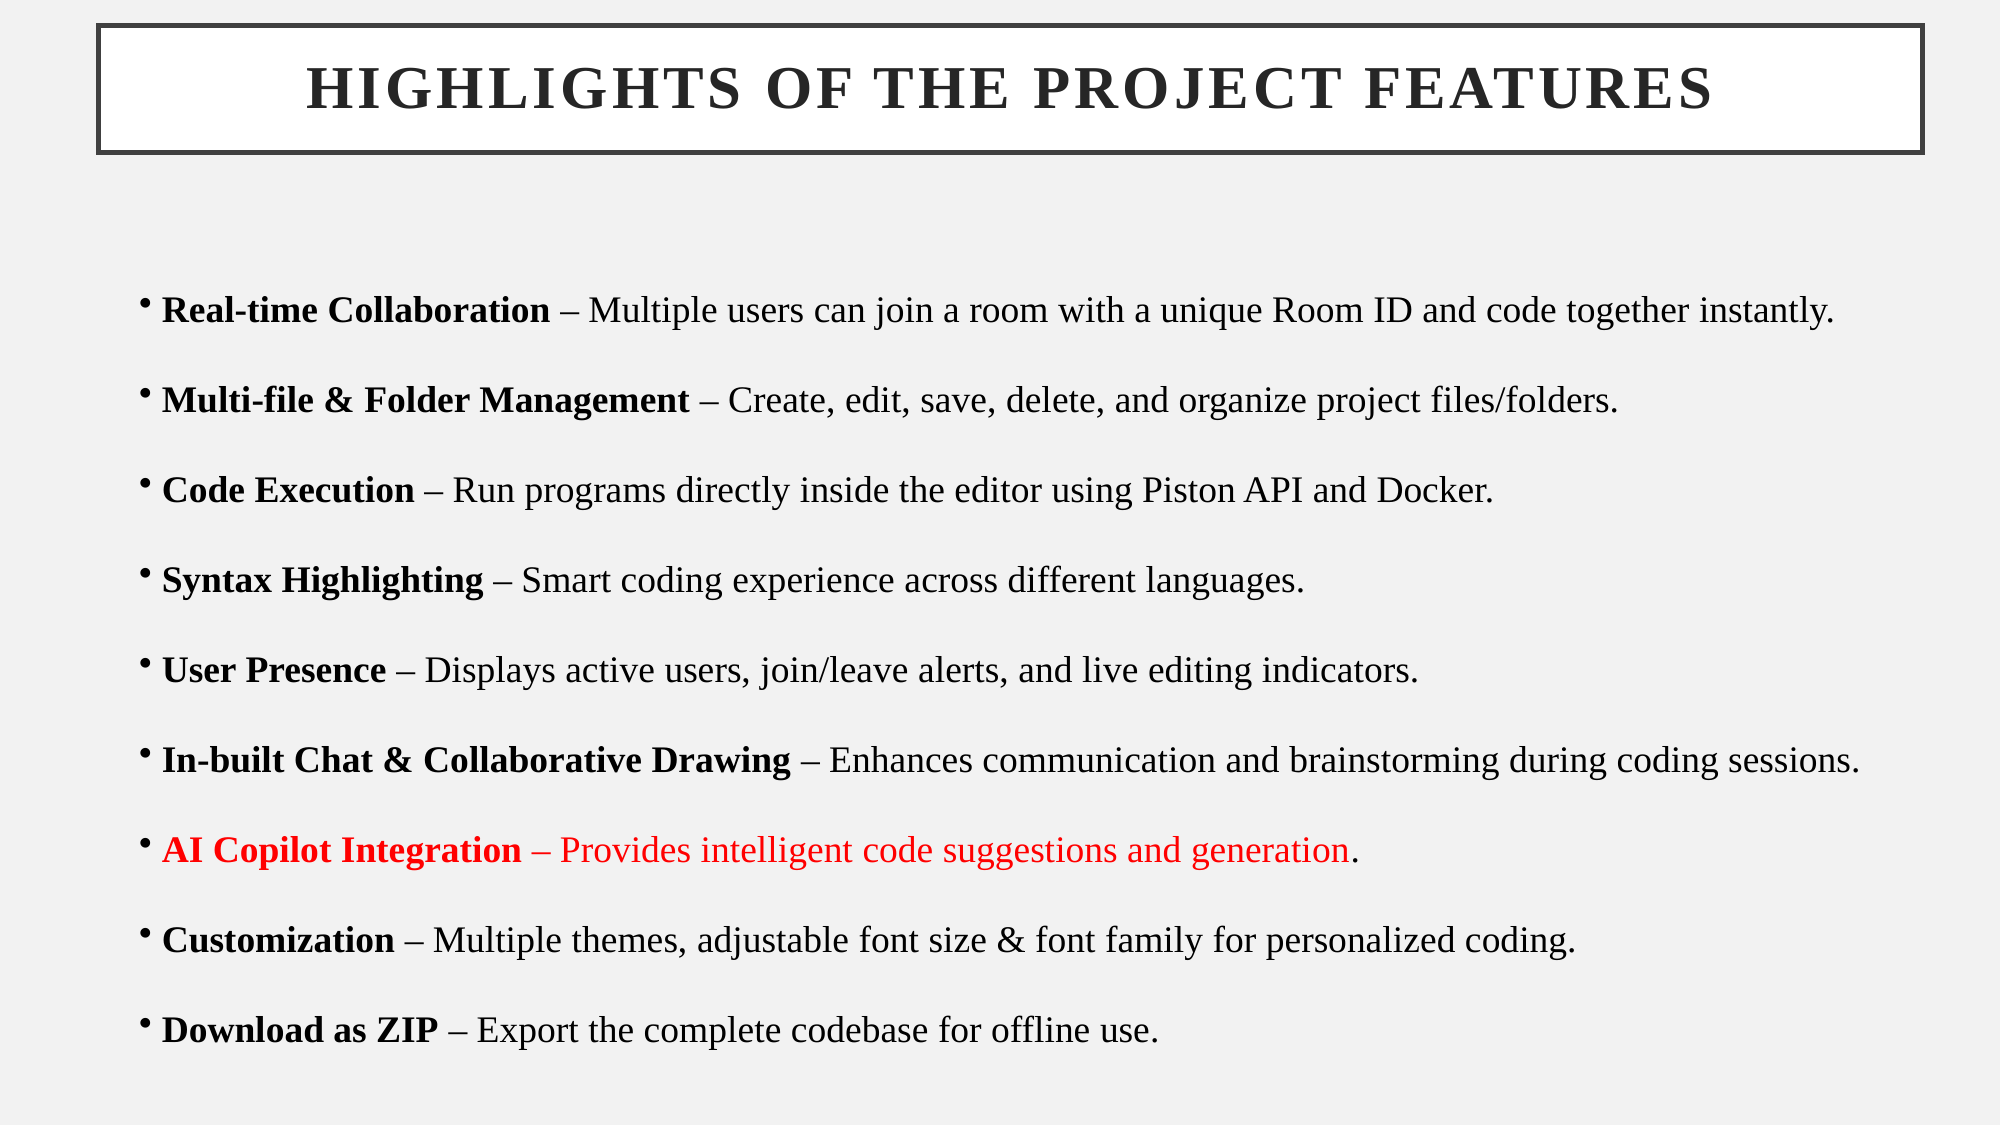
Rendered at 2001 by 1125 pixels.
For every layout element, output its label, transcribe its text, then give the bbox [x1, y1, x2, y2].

title Highlights of the Project Features [96, 23, 1925, 155]
list Real-time Collaboration – Multiple users can join a room with a unique Room ID and code together instantly. Multi-file & Folder Management – Create, edit, save, delete, and organize project files/folders. Code Execution – Run programs directly inside the editor using Piston API and Docker. Syntax Highlighting – Smart coding experience across different languages. User Presence – Displays active users, join/leave alerts, and live editing indicators. In-built Chat & Collaborative Drawing – Enhances communication and brainstorming during coding sessions. AI Copilot Integration – Provides intelligent code suggestions and generation. Customization – Multiple themes, adjustable font size & font family for personalized coding. Download as ZIP – Export the complete codebase for offline use. [124, 232, 1891, 1058]
